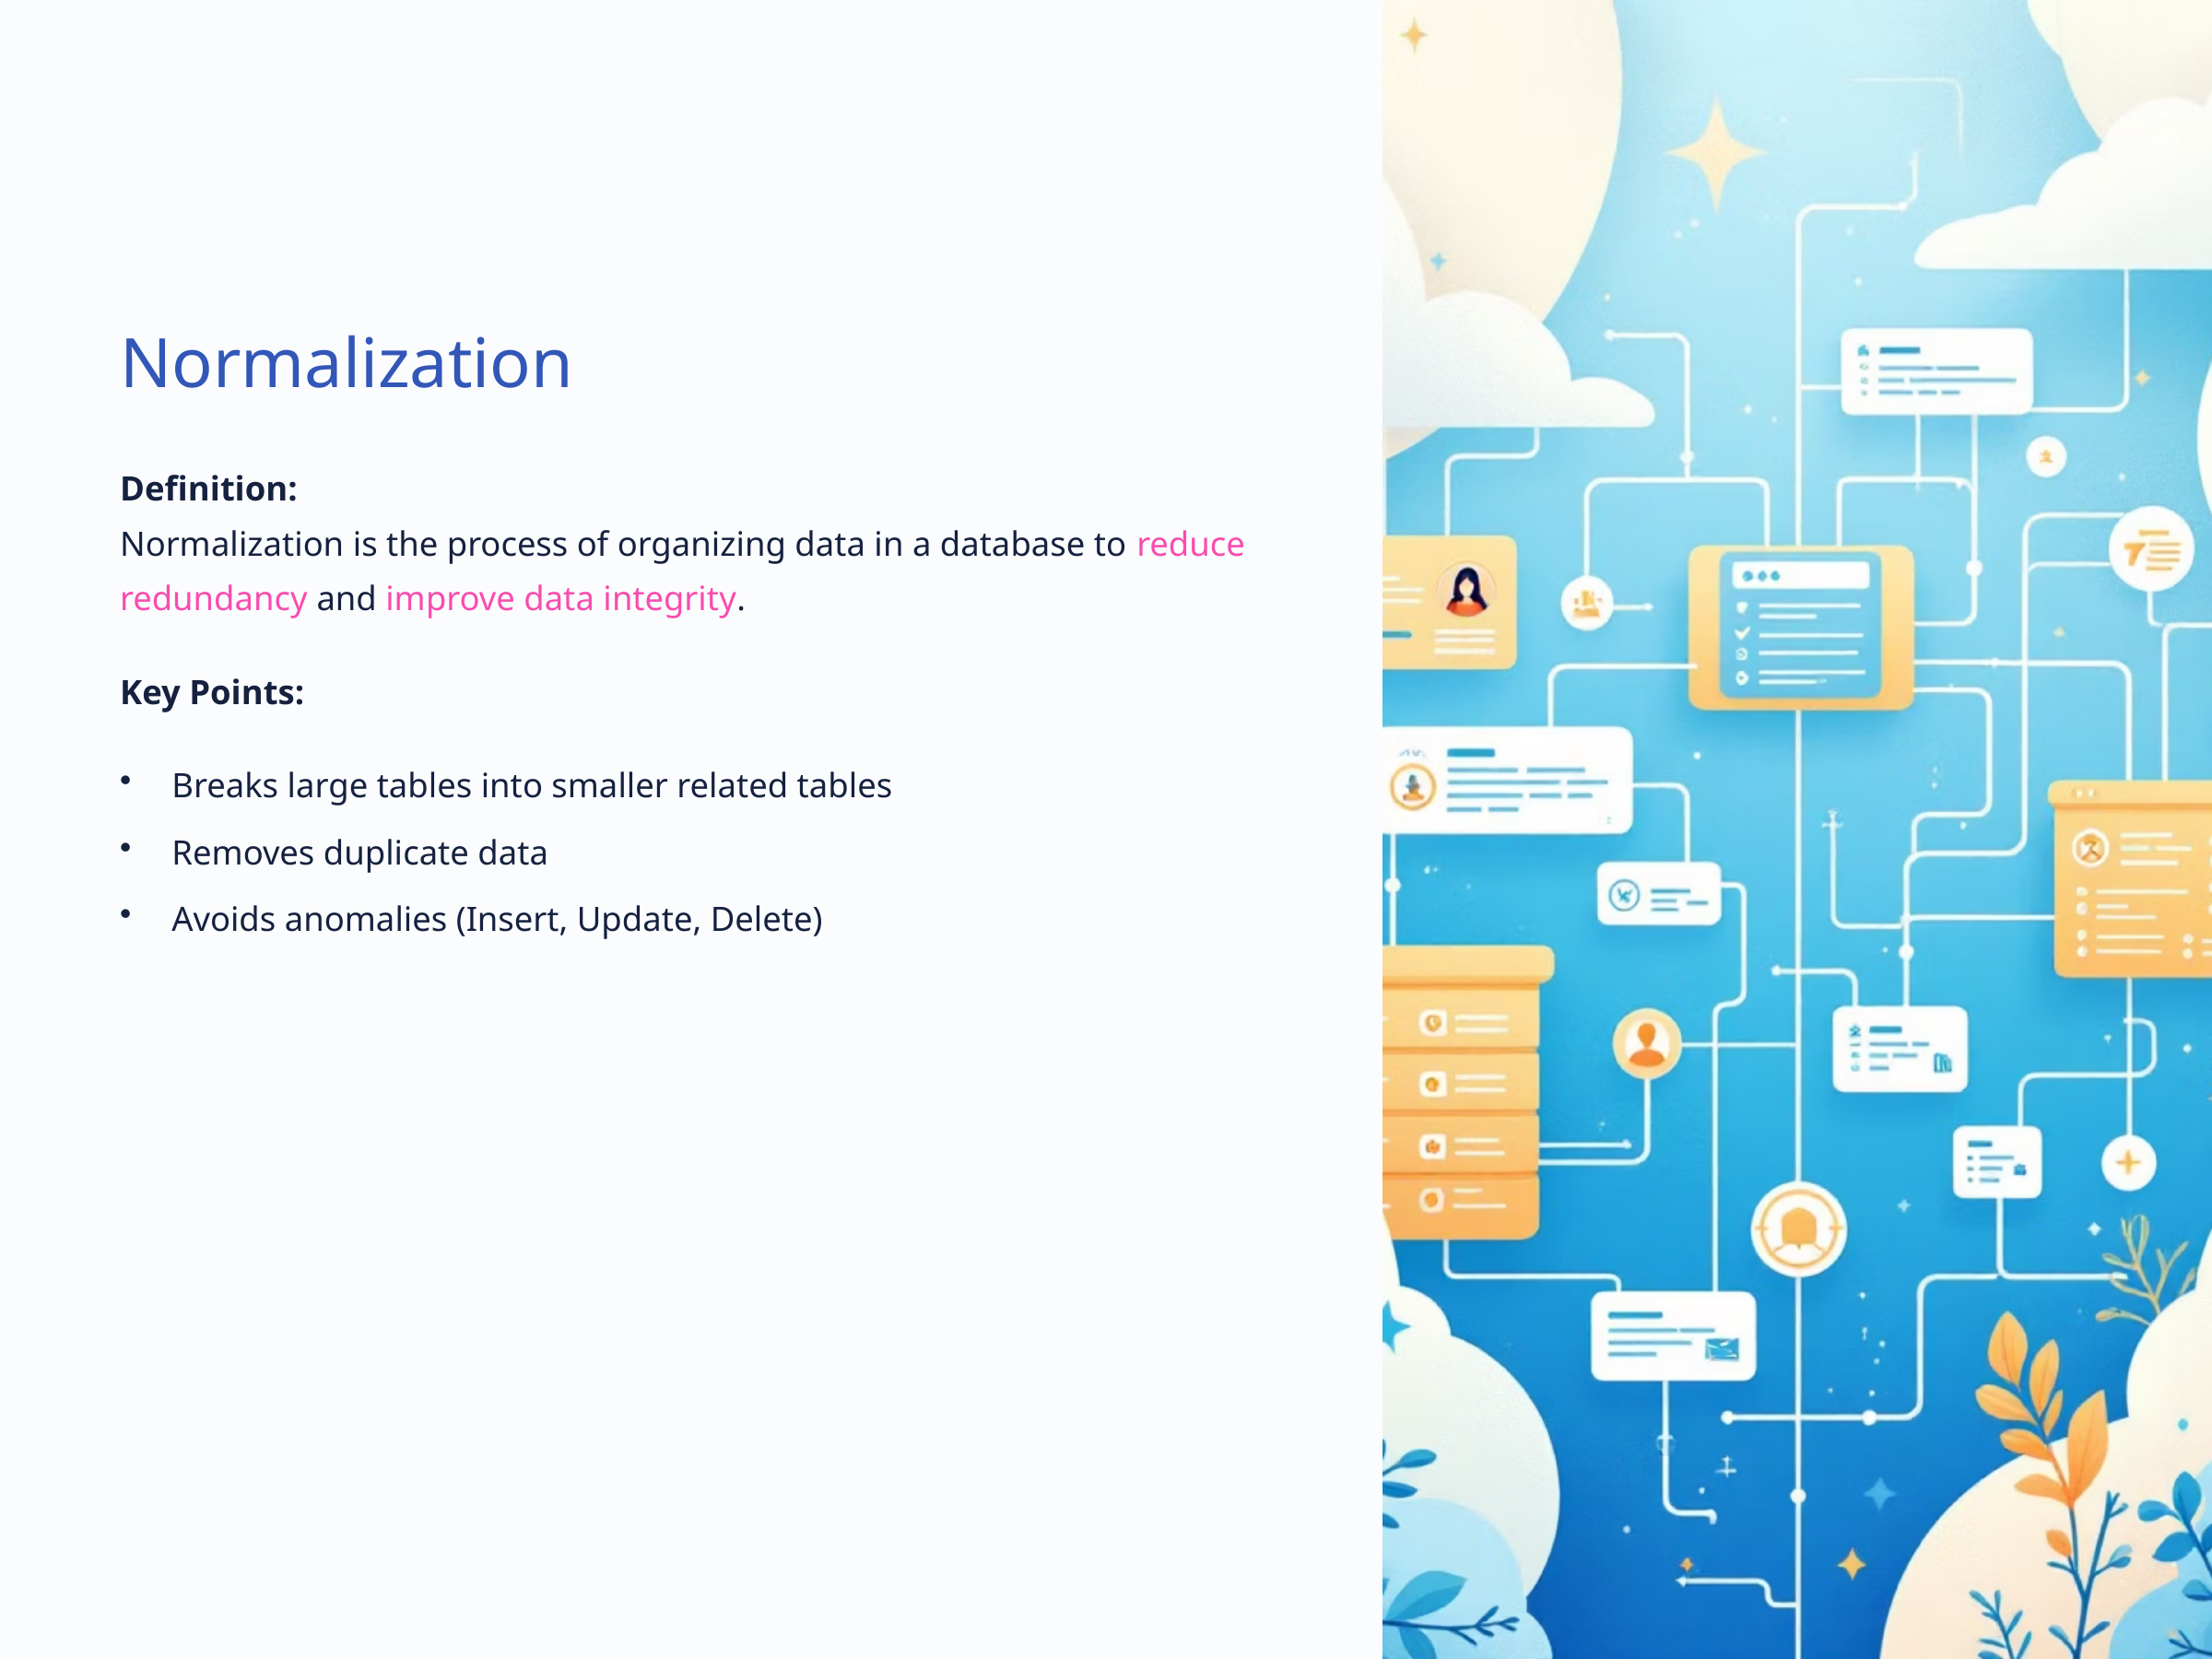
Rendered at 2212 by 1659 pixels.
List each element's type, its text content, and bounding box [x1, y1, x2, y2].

picture [1382, 0, 2212, 1659]
text_box Definition: Normalization is the process of organizing data in a database to reduce redundancy and improve data integrity. [120, 453, 1263, 645]
text_box Removes duplicate data [120, 816, 1263, 872]
text_box Avoids anomalies (Insert, Update, Delete) [120, 883, 1263, 938]
text_box Key Points: [120, 656, 1263, 712]
text_box Breaks large tables into smaller related tables [120, 749, 1263, 805]
text_box Normalization [120, 315, 806, 402]
